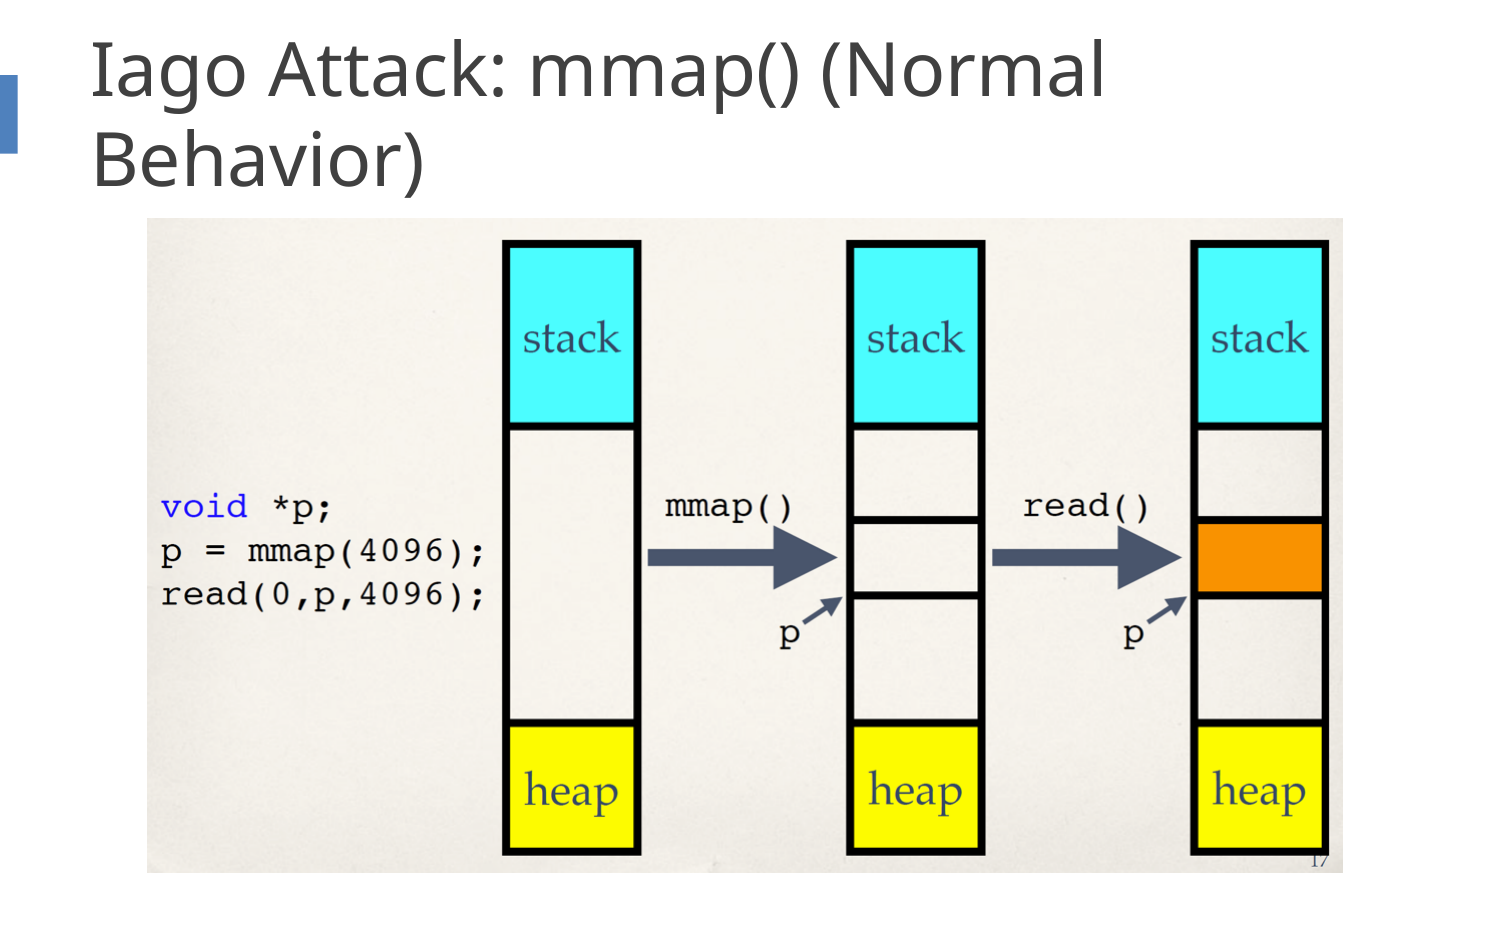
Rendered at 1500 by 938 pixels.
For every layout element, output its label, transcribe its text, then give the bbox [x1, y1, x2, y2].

title Iago Attack: mmap() (Normal Behavior) [75, 37, 1425, 186]
picture [147, 218, 1344, 874]
